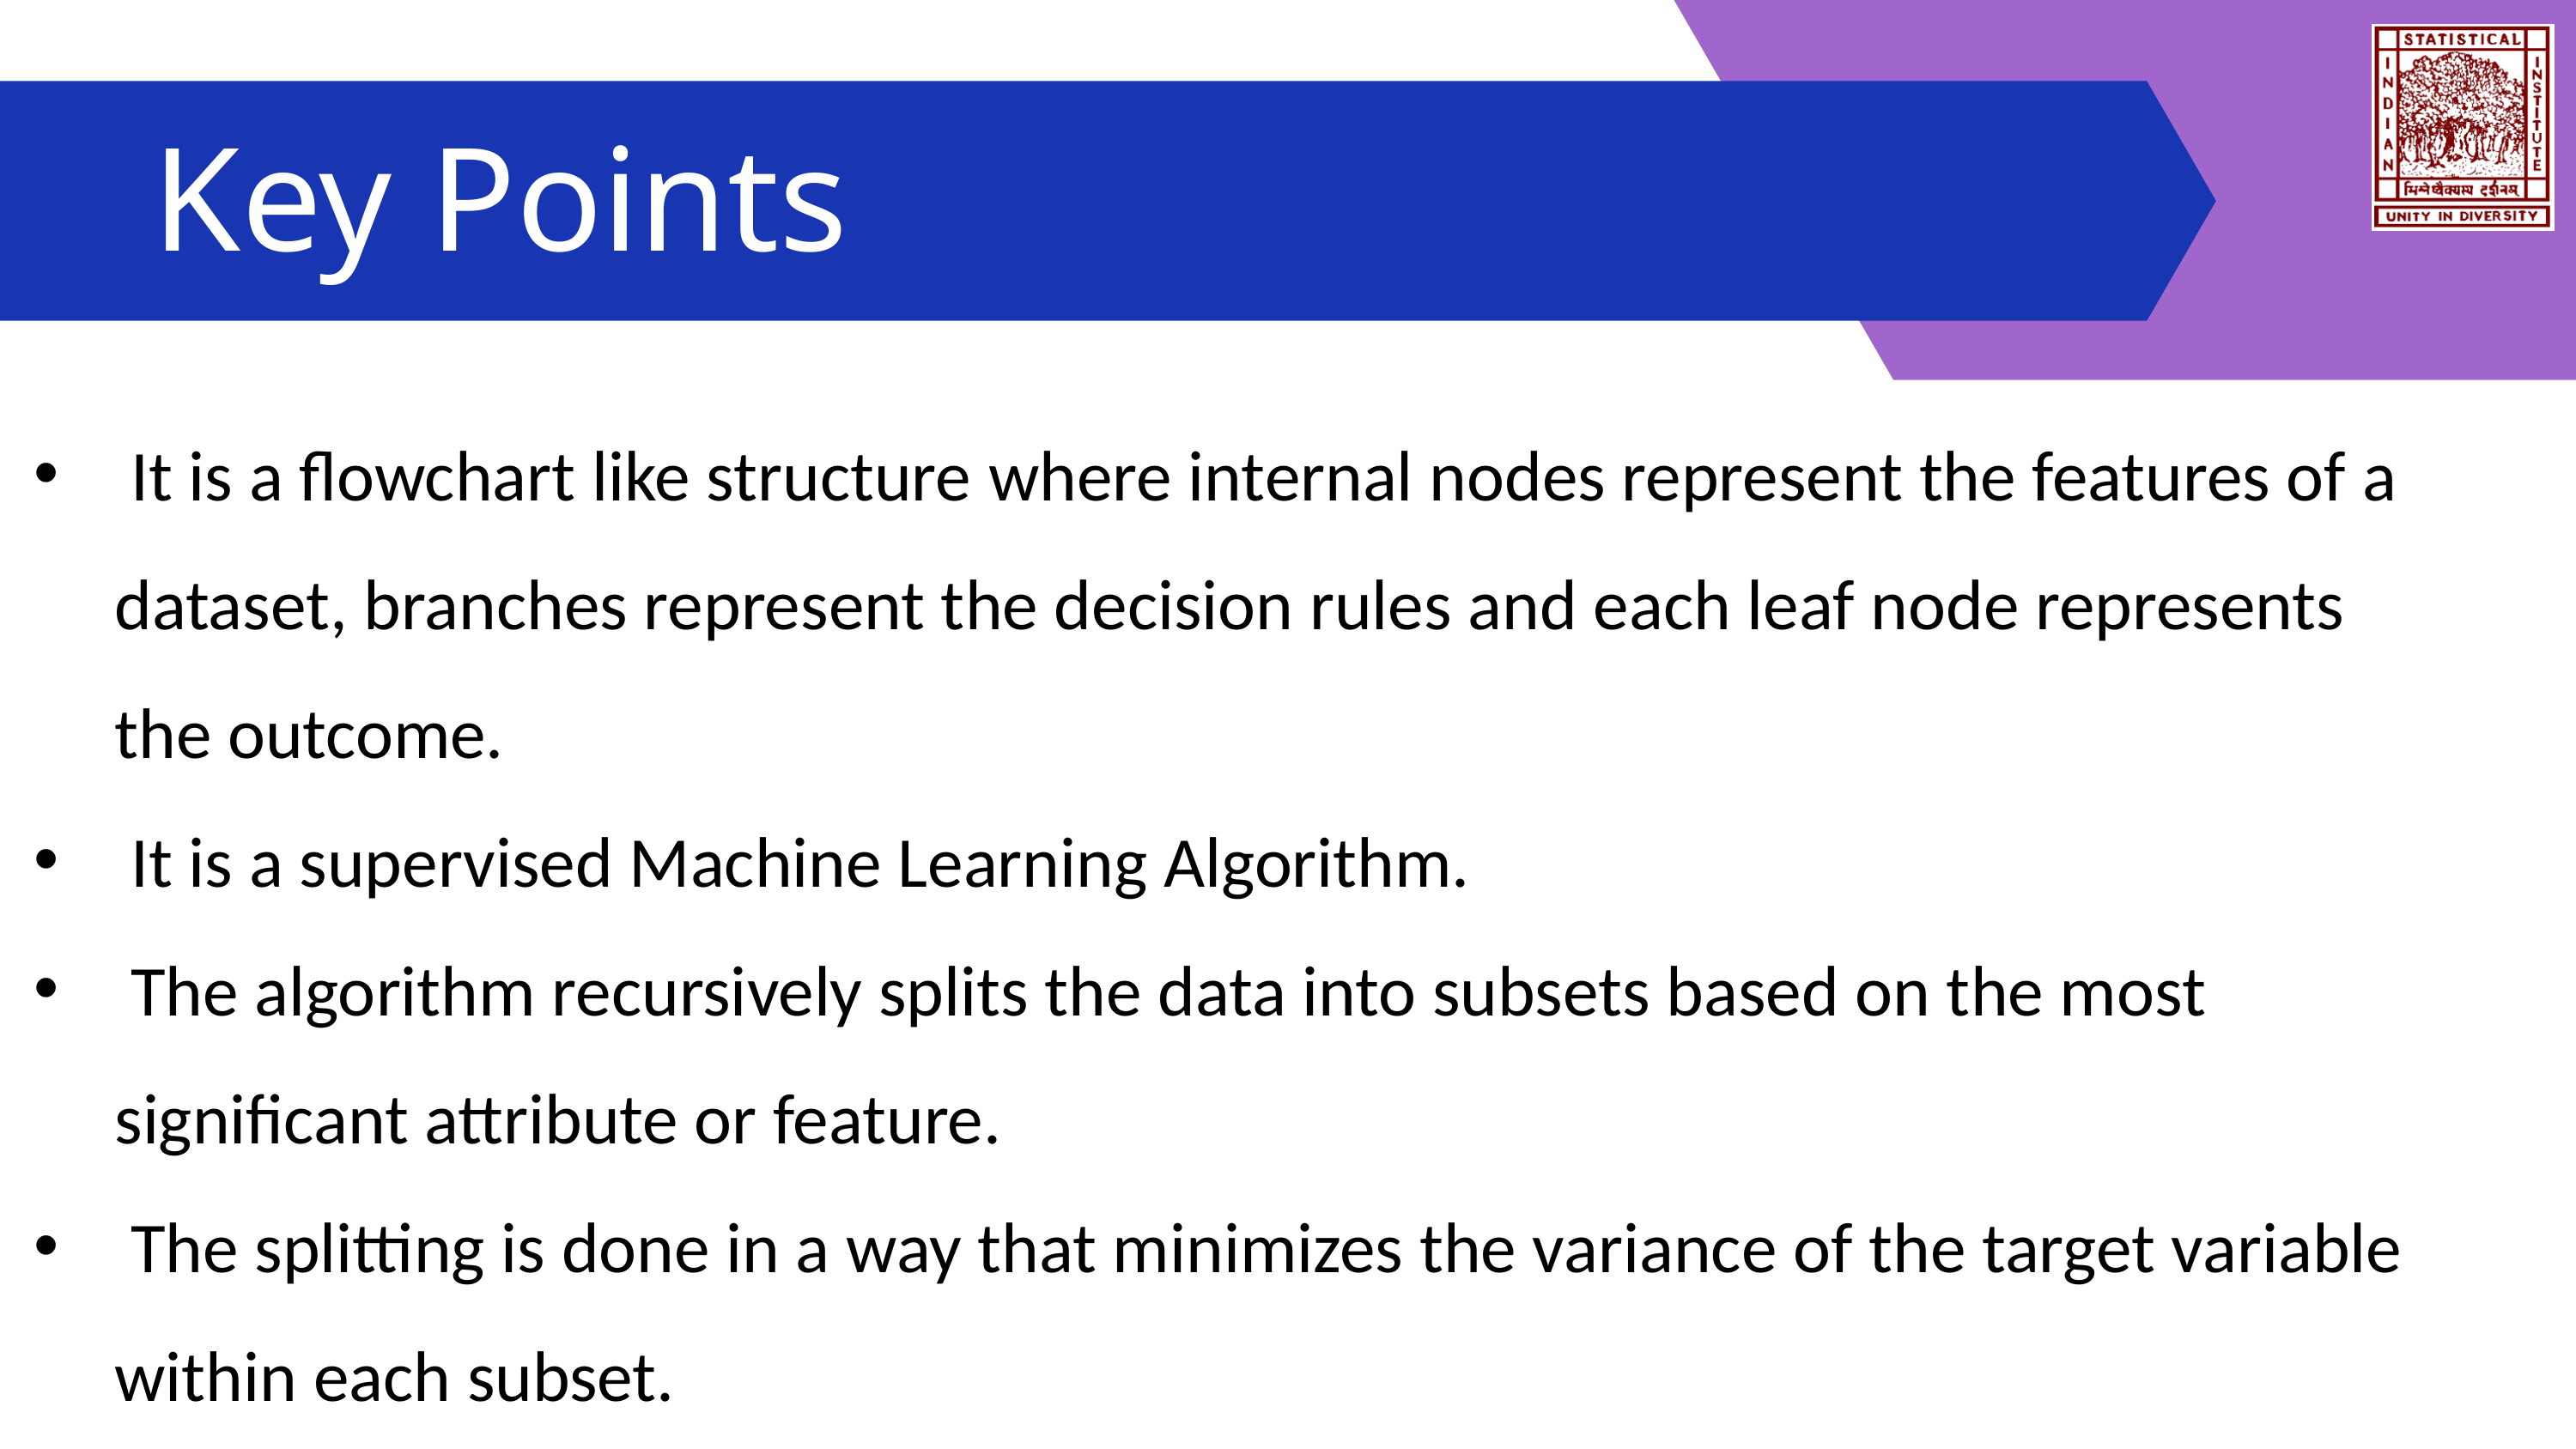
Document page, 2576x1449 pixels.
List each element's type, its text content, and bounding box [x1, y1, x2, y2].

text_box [1612, 0, 2576, 380]
text_box It is a flowchart like structure where internal nodes represent the features of a dataset, branches represent the decision rules and each leaf node represents the outcome. It is a supervised Machine Learning Algorithm. The algorithm recursively splits the data into subsets based on the most significant attribute or feature. The splitting is done in a way that minimizes the variance of the target variable within each subset. [21, 379, 2447, 1422]
picture [2372, 24, 2555, 231]
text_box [0, 81, 2216, 321]
